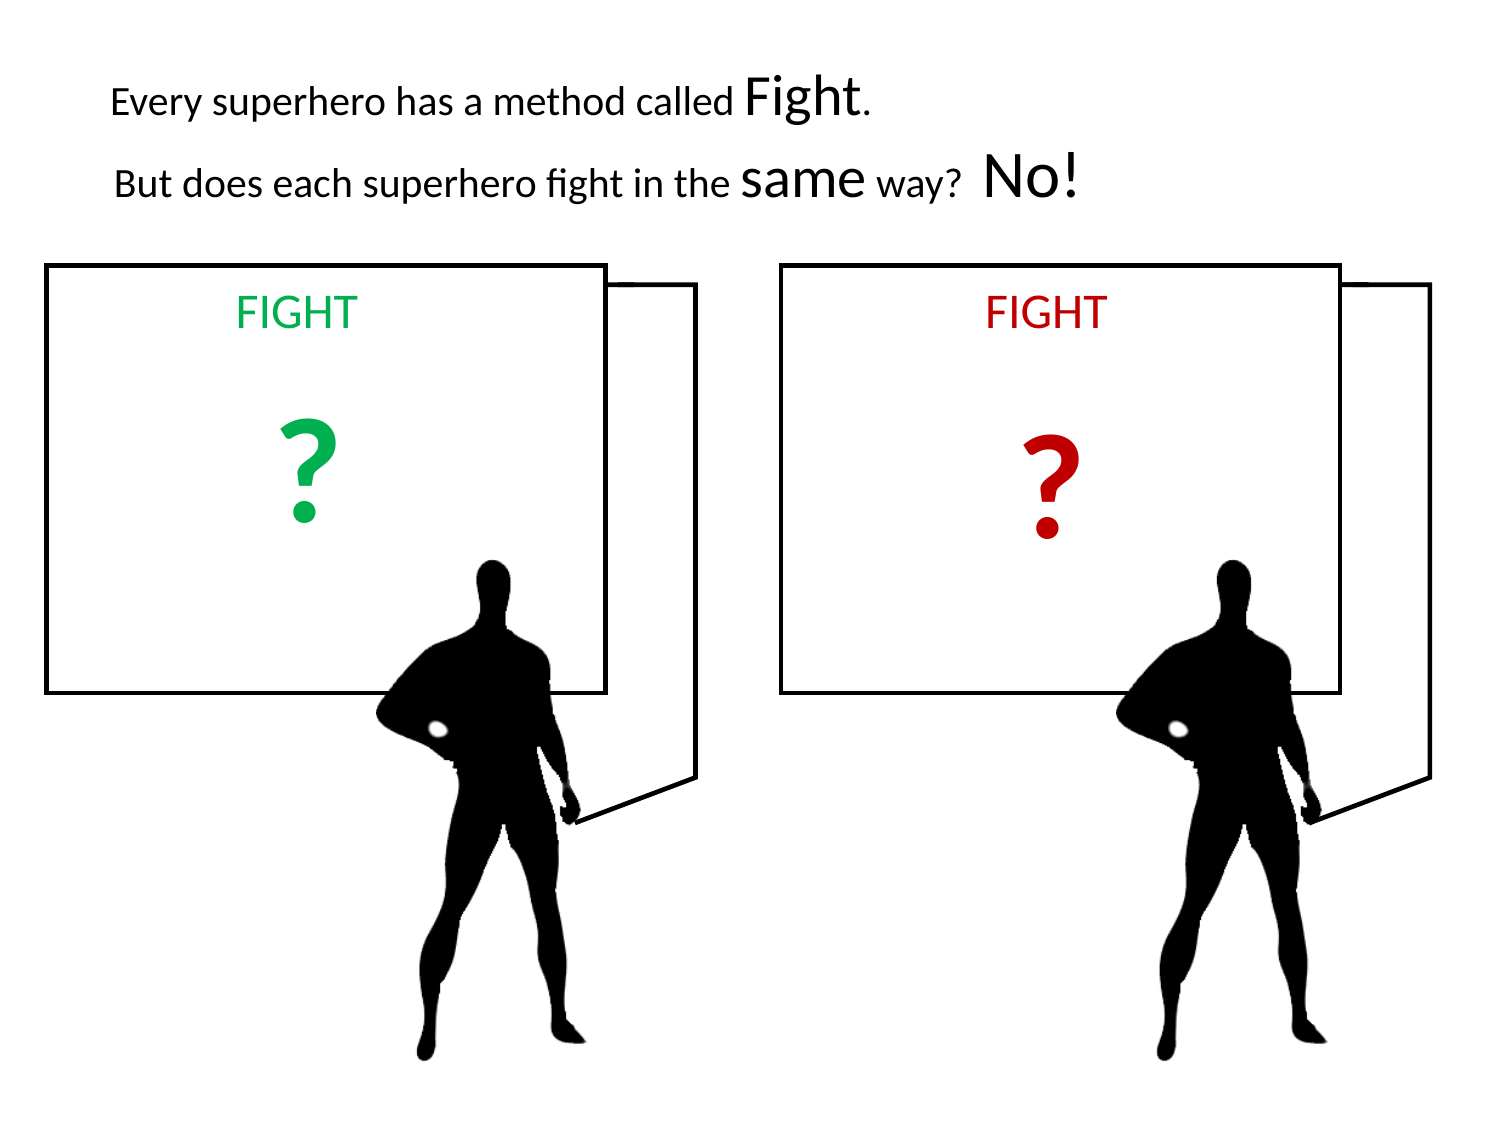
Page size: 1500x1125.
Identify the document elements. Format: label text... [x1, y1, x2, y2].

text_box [46, 265, 634, 693]
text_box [780, 265, 1369, 693]
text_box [1116, 693, 1329, 1062]
text_box Every superhero has a method called Fight. [95, 50, 907, 135]
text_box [376, 693, 588, 1062]
text_box But does each superhero fight in the same way? No! [99, 123, 1117, 218]
